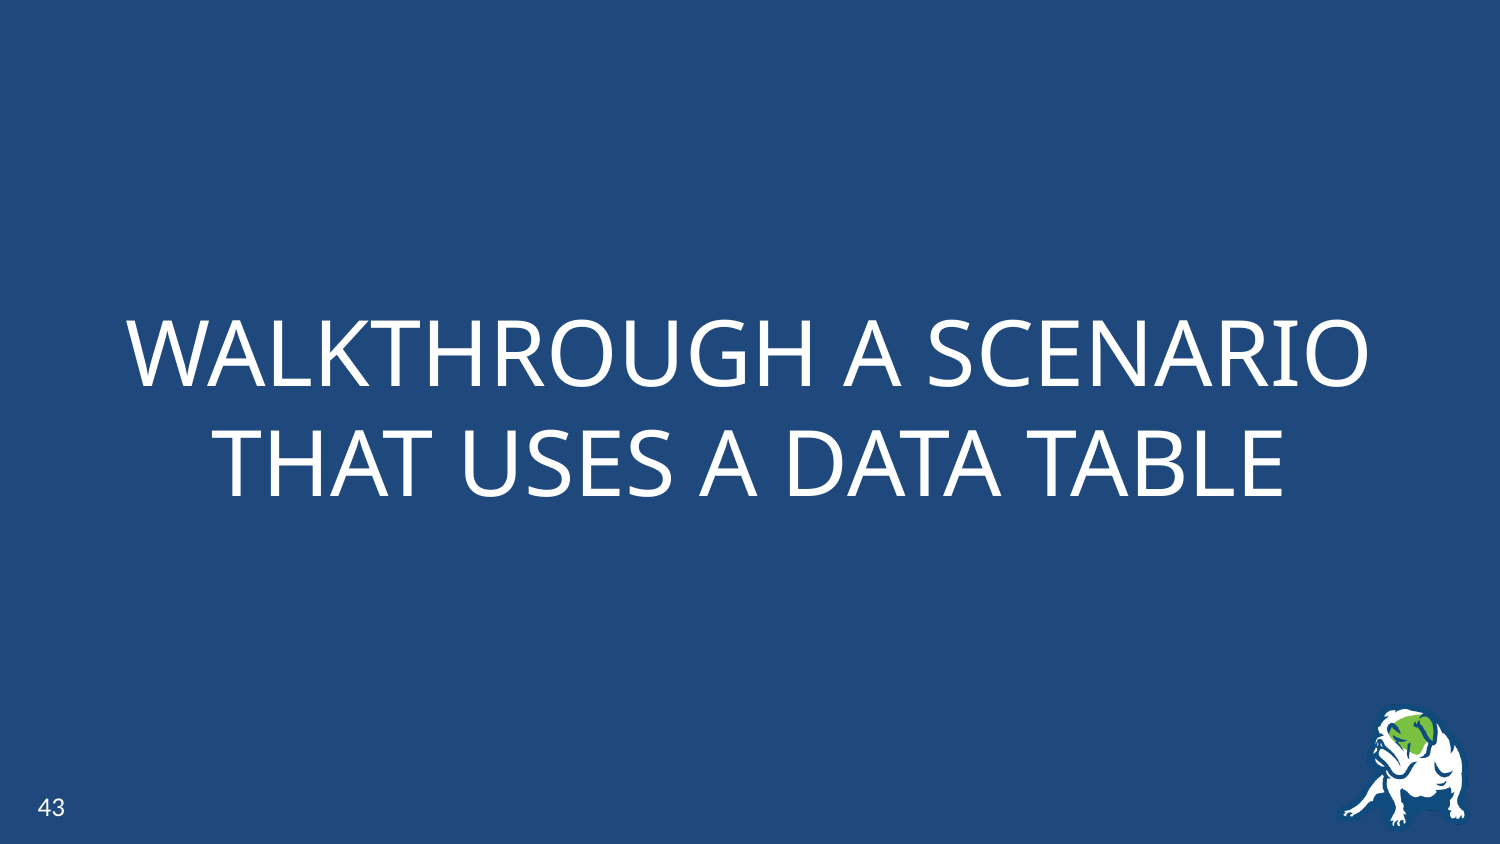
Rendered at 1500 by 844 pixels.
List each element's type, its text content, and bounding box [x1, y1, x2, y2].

slide_number 43 [22, 773, 113, 839]
title WALKTHROUGH A SCENARIO THAT USES A DATA TABLE [75, 334, 1425, 475]
picture [1334, 700, 1470, 835]
